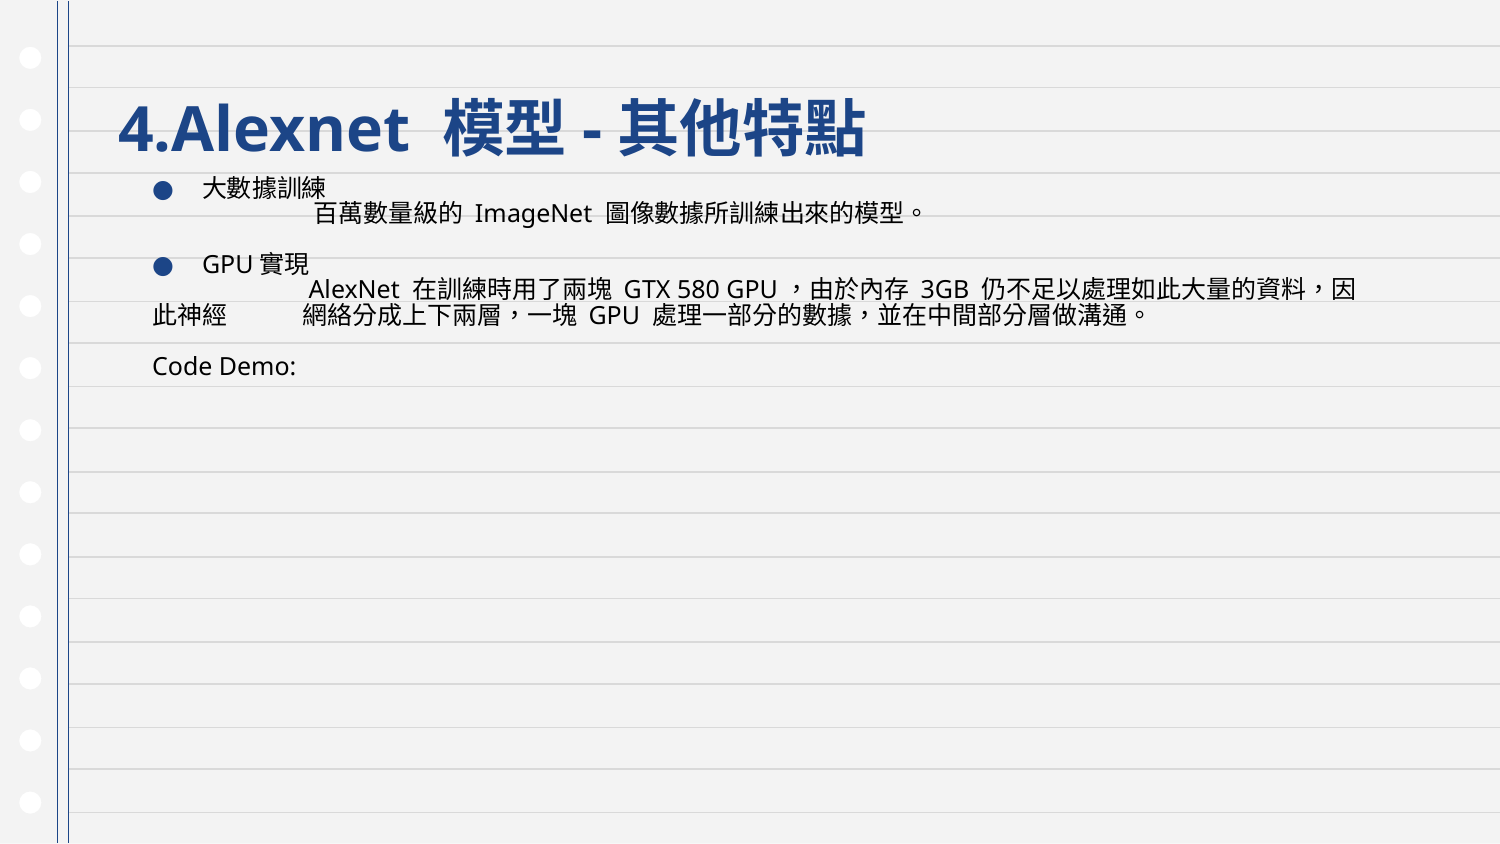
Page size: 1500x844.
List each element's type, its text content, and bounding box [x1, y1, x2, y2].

list 大數據訓練 百萬數量級的 ImageNet 圖像數據所訓練出來的模型。 GPU實現 AlexNet 在訓練時用了兩塊 GTX 580 GPU，由於內存 3GB 仍不足以處理如此大量的資料，因此神經 網絡分成上下兩層，一塊 GPU 處理一部分的數據，並在中間部分層做溝通。 Code Demo: [112, 161, 1376, 727]
title 4.Alexnet 模型-其他特點 [118, 88, 1382, 148]
